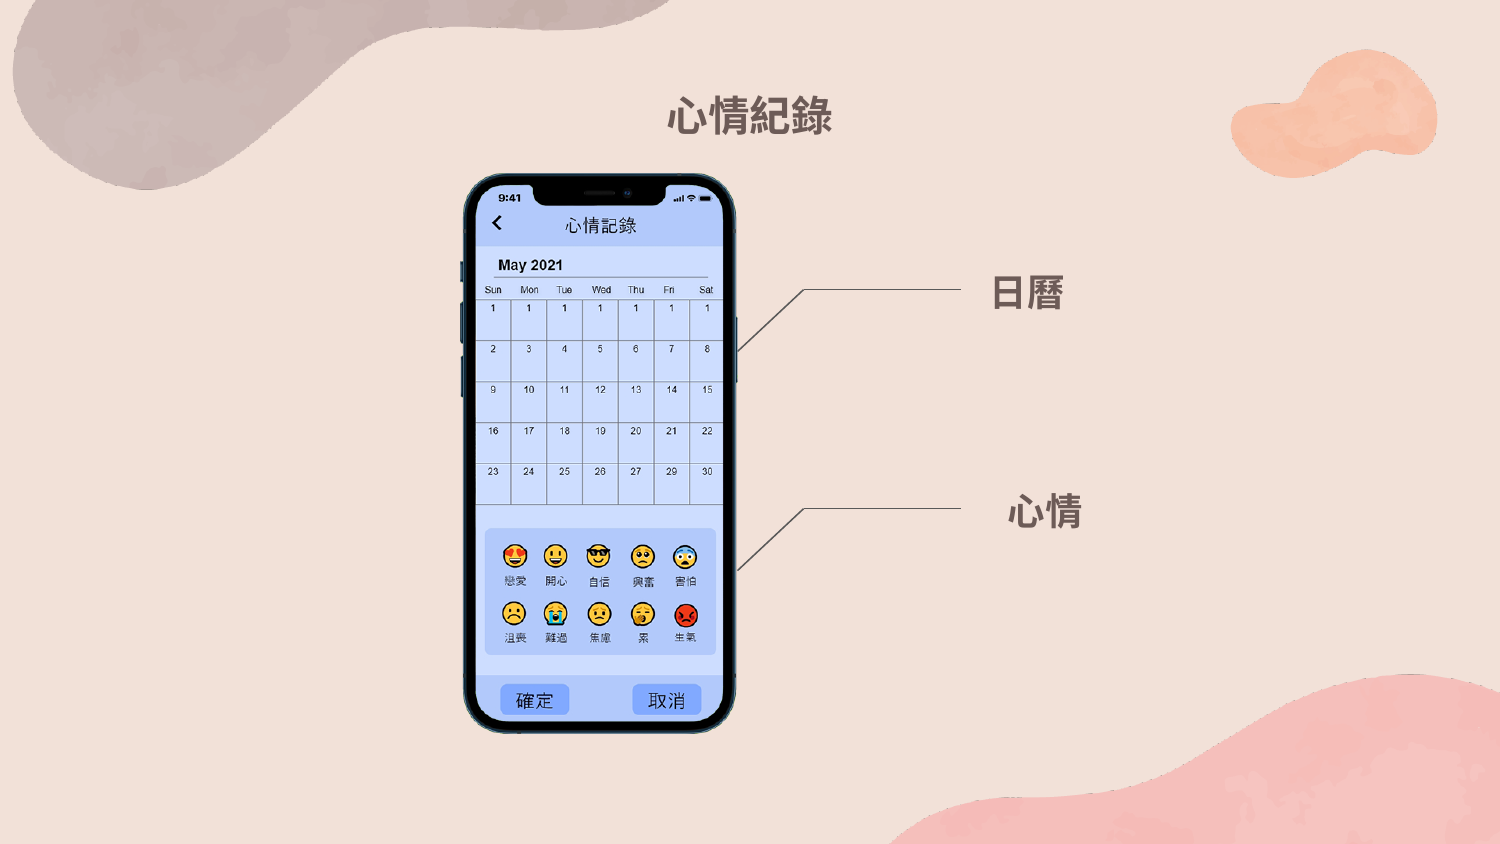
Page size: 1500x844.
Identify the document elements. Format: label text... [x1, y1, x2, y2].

title 心情 [961, 473, 1130, 545]
title 日曆 [942, 254, 1112, 326]
title 心情紀錄 [118, 74, 1382, 169]
picture [0, 0, 1500, 844]
